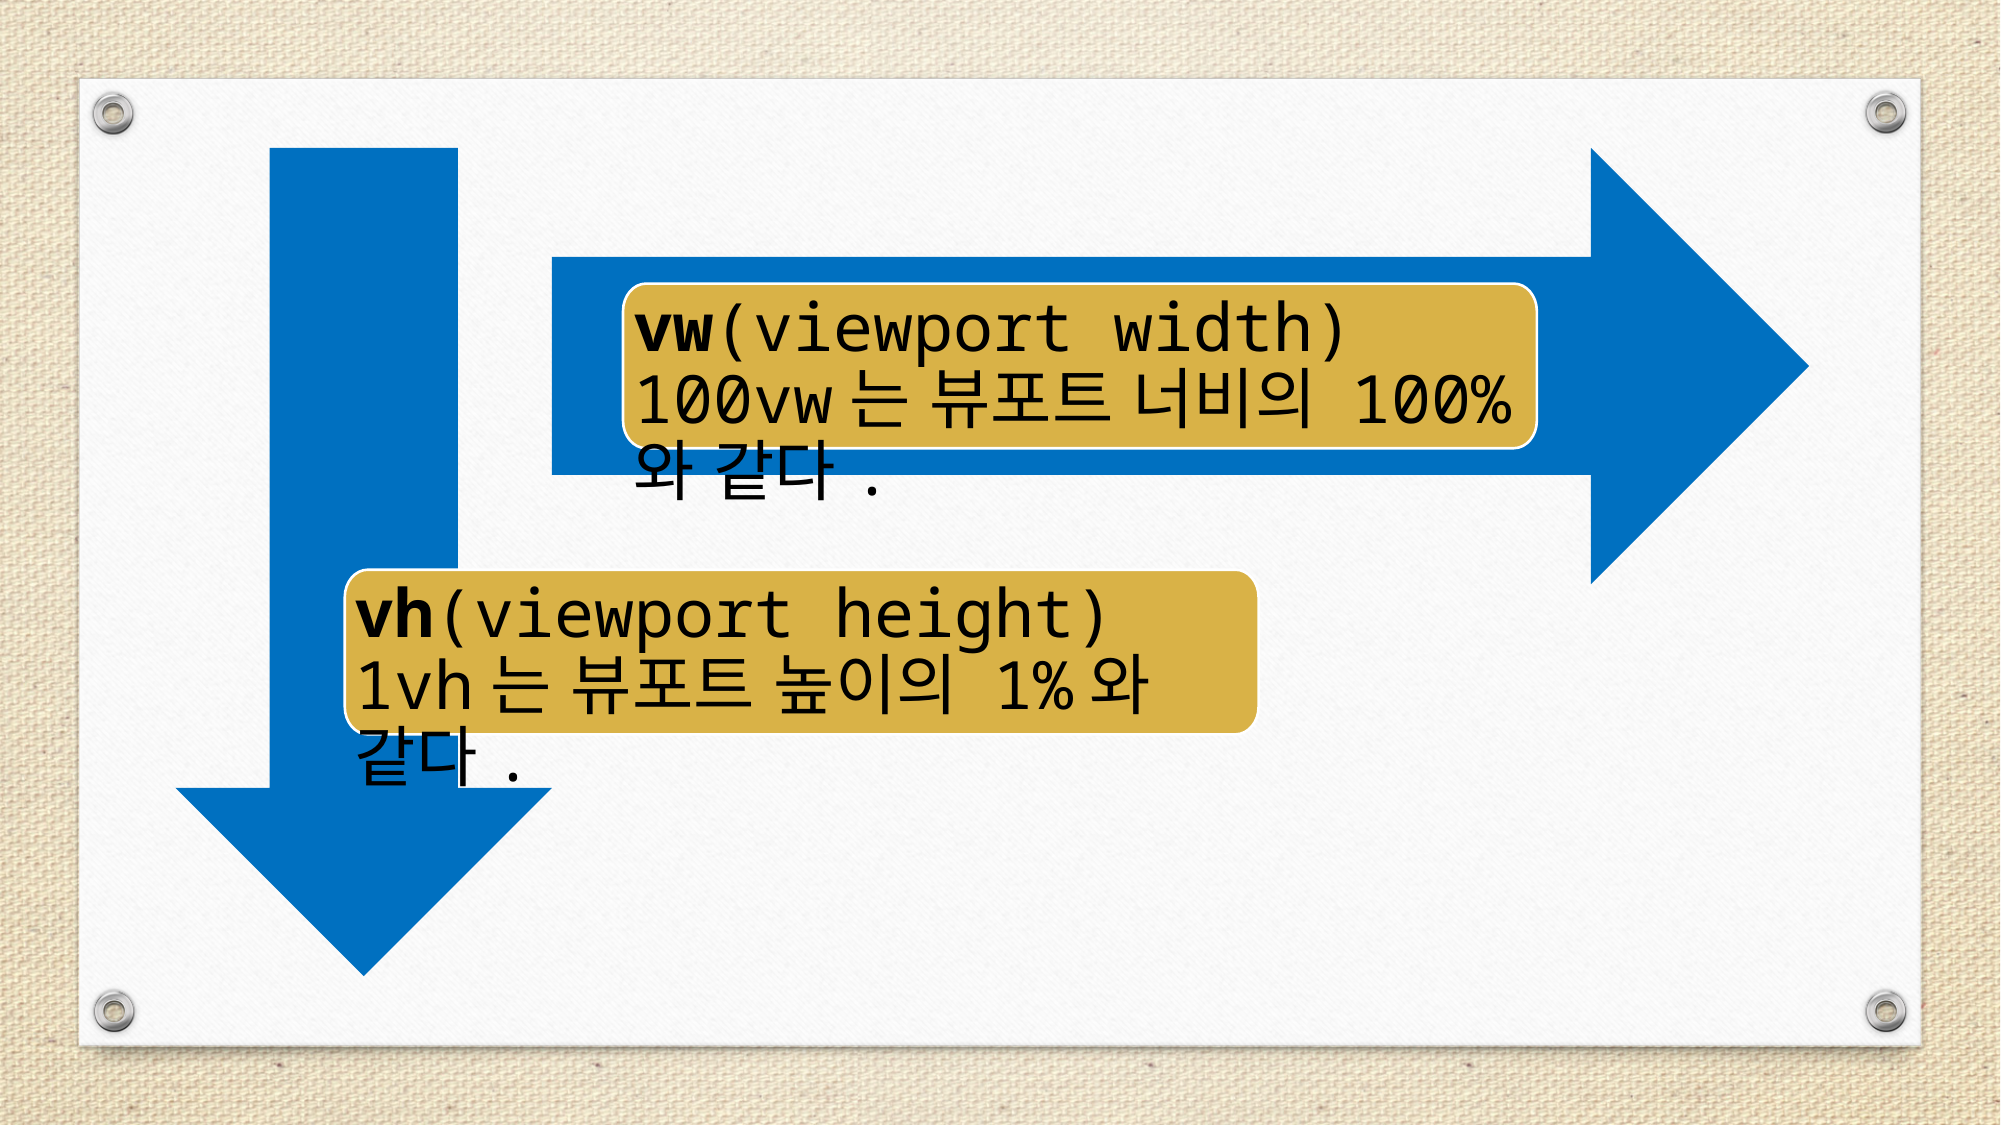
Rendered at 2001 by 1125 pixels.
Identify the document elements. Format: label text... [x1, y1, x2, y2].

picture [0, 0, 2001, 1125]
text_box [175, 147, 552, 977]
text_box [551, 147, 1810, 585]
text_box vw(viewport width) 100vw는 뷰포트 너비의 100%와 같다. [621, 282, 1539, 450]
text_box vh(viewport height) 1vh는 뷰포트 높이의 1%와 같다. [343, 568, 1260, 736]
